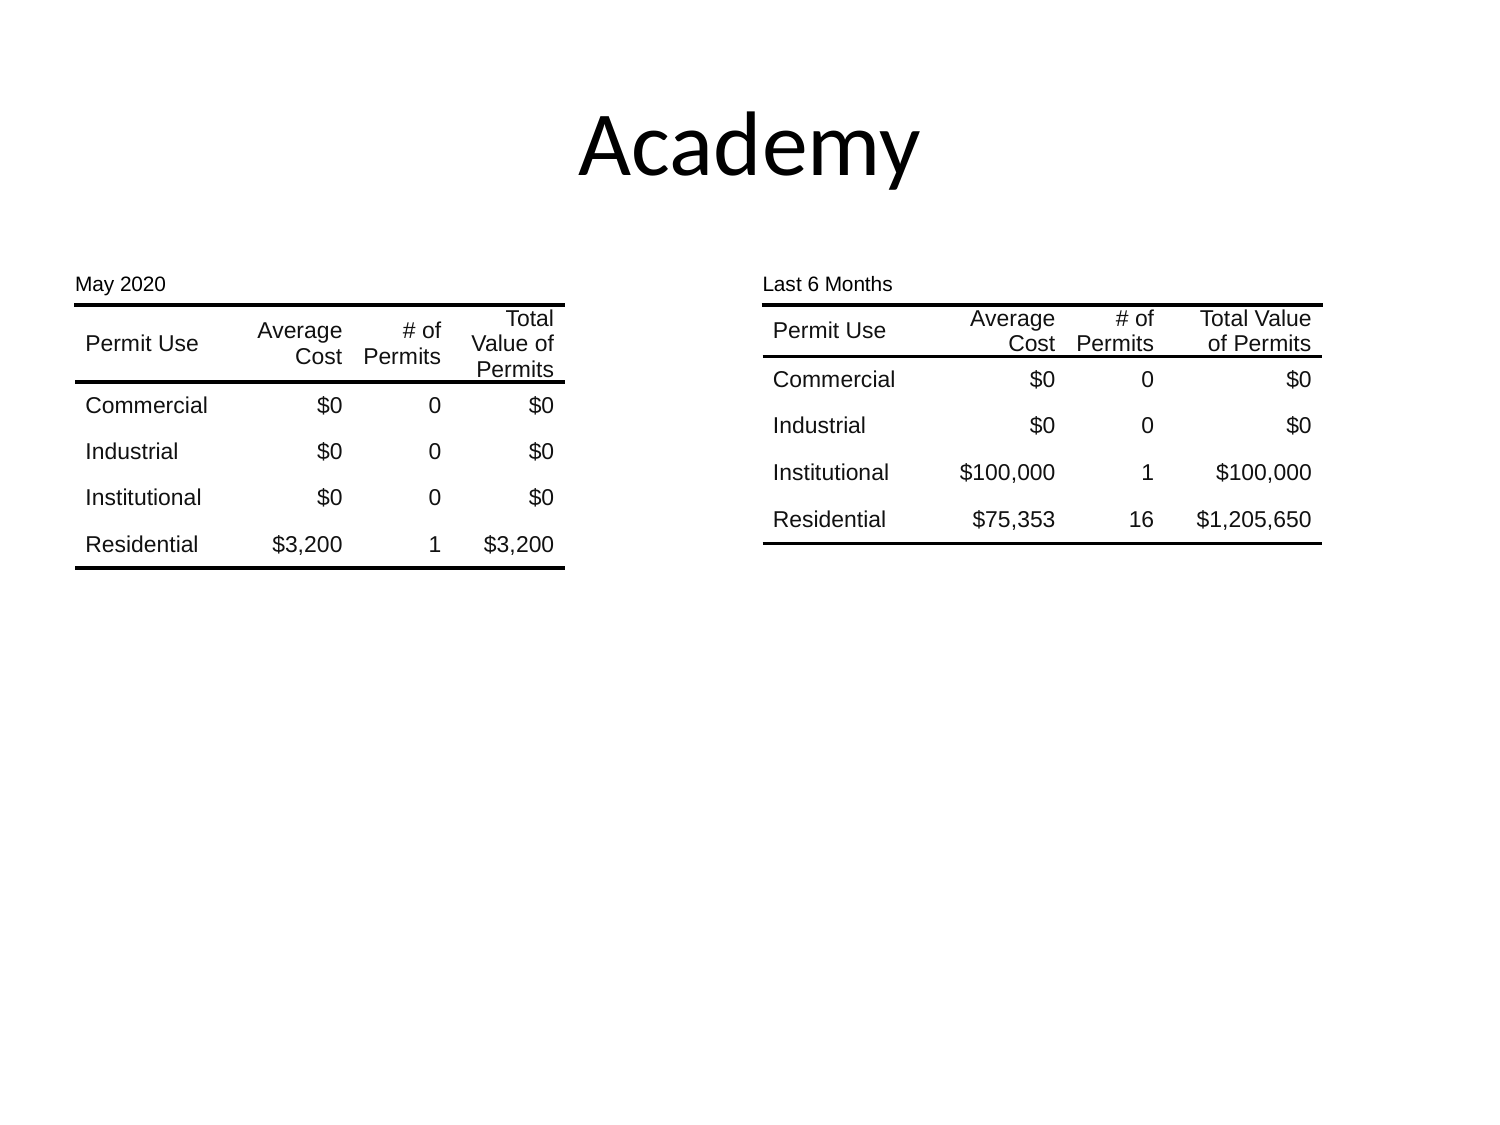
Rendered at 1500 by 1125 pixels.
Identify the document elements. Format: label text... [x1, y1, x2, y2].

table_cell # of Permits [1066, 307, 1165, 355]
table_header May 2020 [76, 263, 564, 303]
table_cell $0 [240, 384, 353, 428]
table_cell $0 [452, 475, 565, 521]
table_cell Average Cost [240, 307, 353, 380]
title Academy [75, 45, 1425, 233]
table_cell 0 [1066, 358, 1165, 403]
table_cell $0 [240, 475, 353, 521]
table_cell $0 [240, 428, 353, 475]
table_cell $3,200 [452, 521, 565, 566]
table_cell Average Cost [928, 307, 1066, 355]
table_cell Commercial [75, 384, 240, 428]
table_cell $0 [452, 384, 565, 428]
table_cell 0 [353, 475, 452, 521]
table_cell $3,200 [240, 521, 353, 566]
table_cell Total Value of Permits [452, 307, 565, 380]
table_cell 0 [1066, 403, 1165, 449]
table_cell $1,205,650 [1165, 496, 1322, 542]
table_cell Industrial [75, 428, 240, 475]
table_cell # of Permits [353, 307, 452, 380]
table_cell Residential [763, 496, 928, 542]
table_cell $100,000 [928, 449, 1066, 496]
table_cell Permit Use [75, 307, 240, 380]
table_cell 1 [1066, 449, 1165, 496]
table_cell Commercial [763, 358, 928, 403]
table_cell $0 [1165, 403, 1322, 449]
table_cell $0 [928, 403, 1066, 449]
table_cell $100,000 [1165, 449, 1322, 496]
table_cell $75,353 [928, 496, 1066, 542]
table_cell $0 [1165, 358, 1322, 403]
table_cell Permit Use [763, 307, 928, 355]
table_cell 0 [353, 384, 452, 428]
table_header Last 6 Months [763, 263, 1321, 303]
table_cell 16 [1066, 496, 1165, 542]
table_cell Institutional [75, 475, 240, 521]
table_cell $0 [452, 428, 565, 475]
table_cell 0 [353, 428, 452, 475]
table_cell $0 [928, 358, 1066, 403]
table_cell Total Value of Permits [1165, 307, 1322, 355]
table_cell Industrial [763, 403, 928, 449]
table_cell 1 [353, 521, 452, 566]
table_cell Institutional [763, 449, 928, 496]
table_cell Residential [75, 521, 240, 566]
